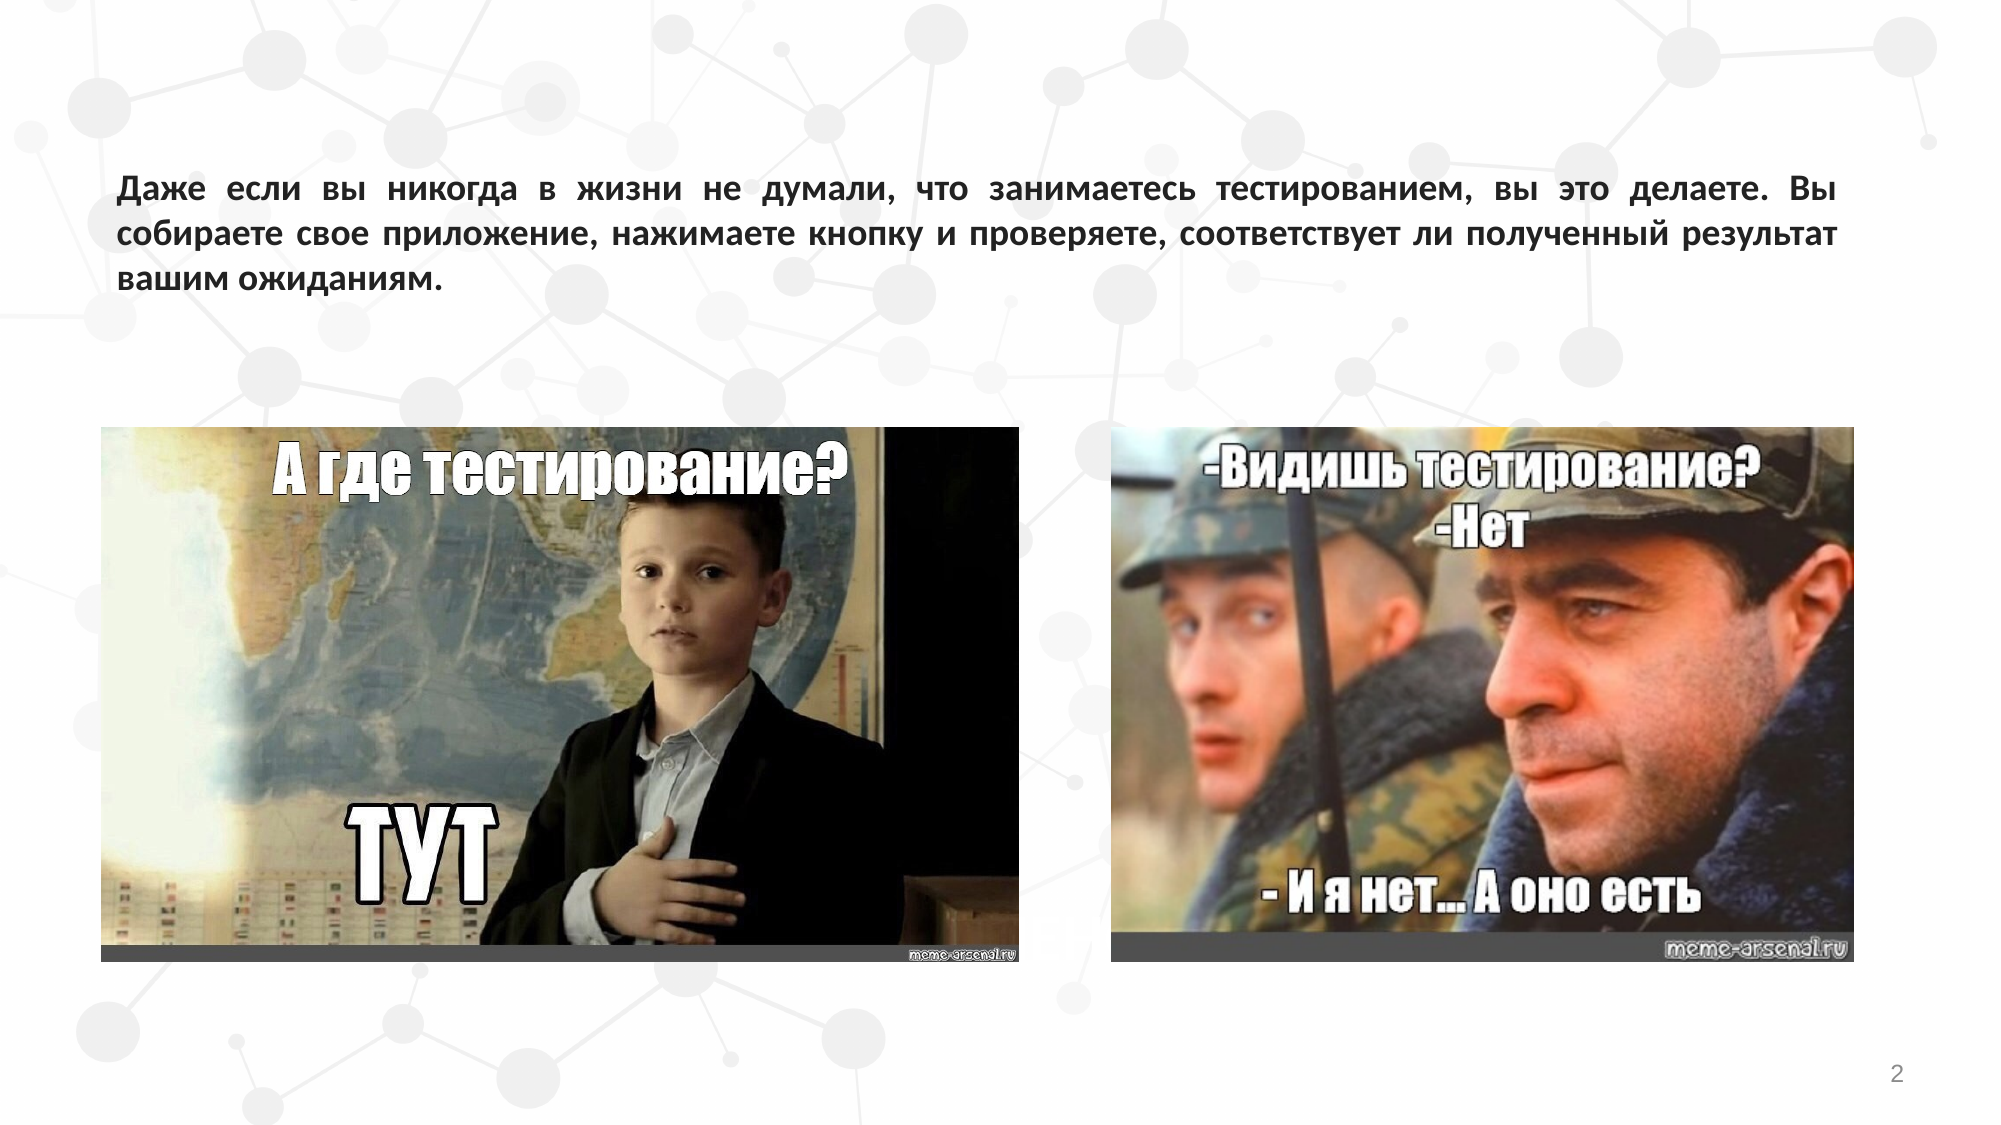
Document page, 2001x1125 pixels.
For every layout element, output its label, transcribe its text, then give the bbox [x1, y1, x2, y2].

text_box КОНЧЕНО [853, 886, 1165, 982]
text_box Даже если вы никогда в жизни не думали, что занимаетесь тестированием, вы это делаете. Вы собираете свое приложение, нажимаете кнопку и проверяете, соответствует ли полученный результат вашим ожиданиям. [101, 155, 1854, 306]
slide_number 2 [1724, 1042, 1920, 1103]
picture [0, 0, 2001, 1125]
